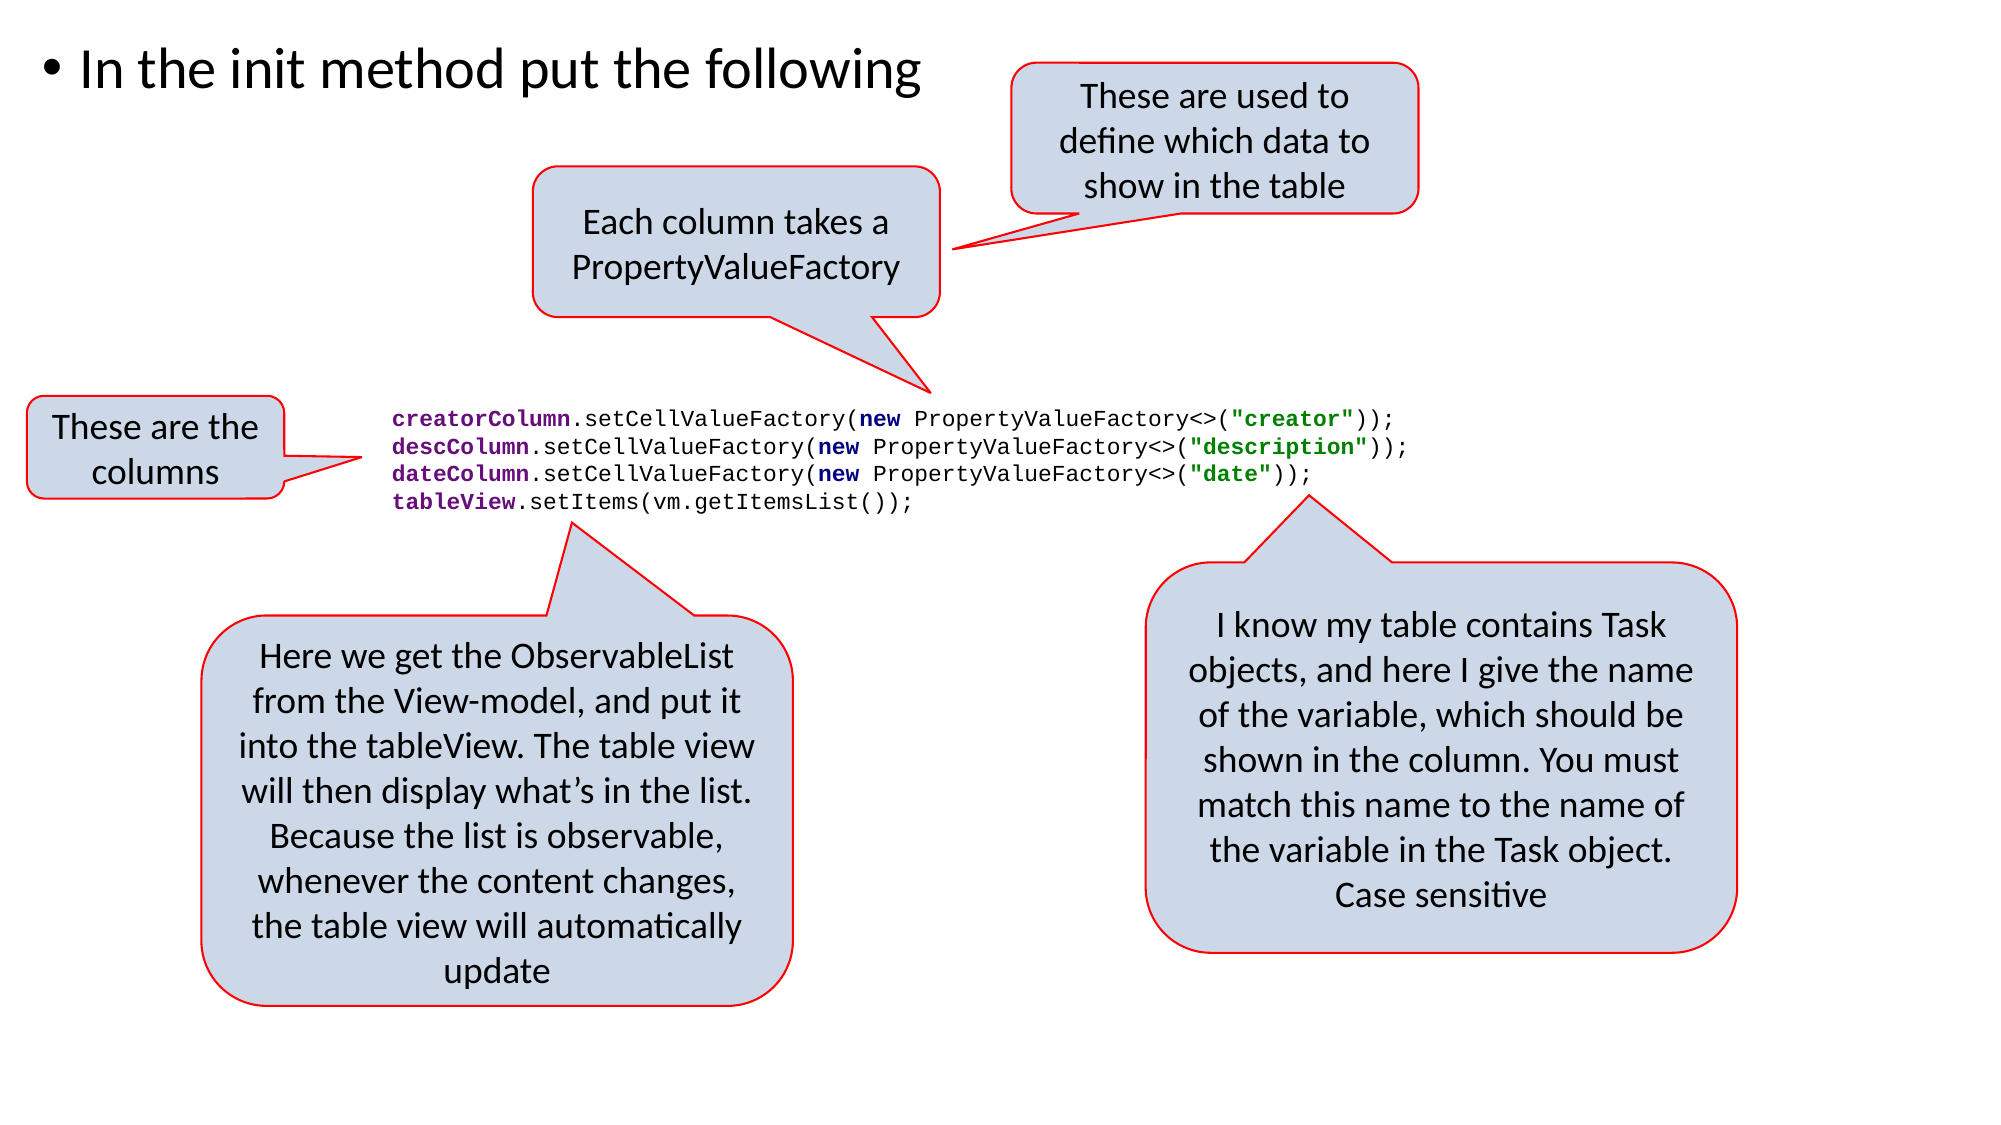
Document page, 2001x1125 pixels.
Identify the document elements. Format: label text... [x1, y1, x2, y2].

text_box I know my table contains Task objects, and here I give the name of the variable, which should be shown in the column. You must match this name to the name of the variable in the Task object. Case sensitive [1144, 493, 1739, 954]
text_box These are the columns [25, 394, 363, 500]
text_box These are used to define which data to show in the table [952, 61, 1420, 251]
list In the init method put the following [26, 31, 1970, 1100]
text_box Each column takes a PropertyValueFactory [531, 165, 941, 395]
text_box Here we get the ObservableList from the View-model, and put it into the tableView. The table view will then display what’s in the list. Because the list is observable, whenever the content changes, the table view will automatically update [200, 520, 794, 1007]
text_box creatorColumn.setCellValueFactory(new PropertyValueFactory<>("creator")); descColumn.setCellValueFactory(new PropertyValueFactory<>("description")); dateColumn.setCellValueFactory(new PropertyValueFactory<>("date")); tableView.setItems(vm.getItemsList()); [376, 396, 1425, 522]
